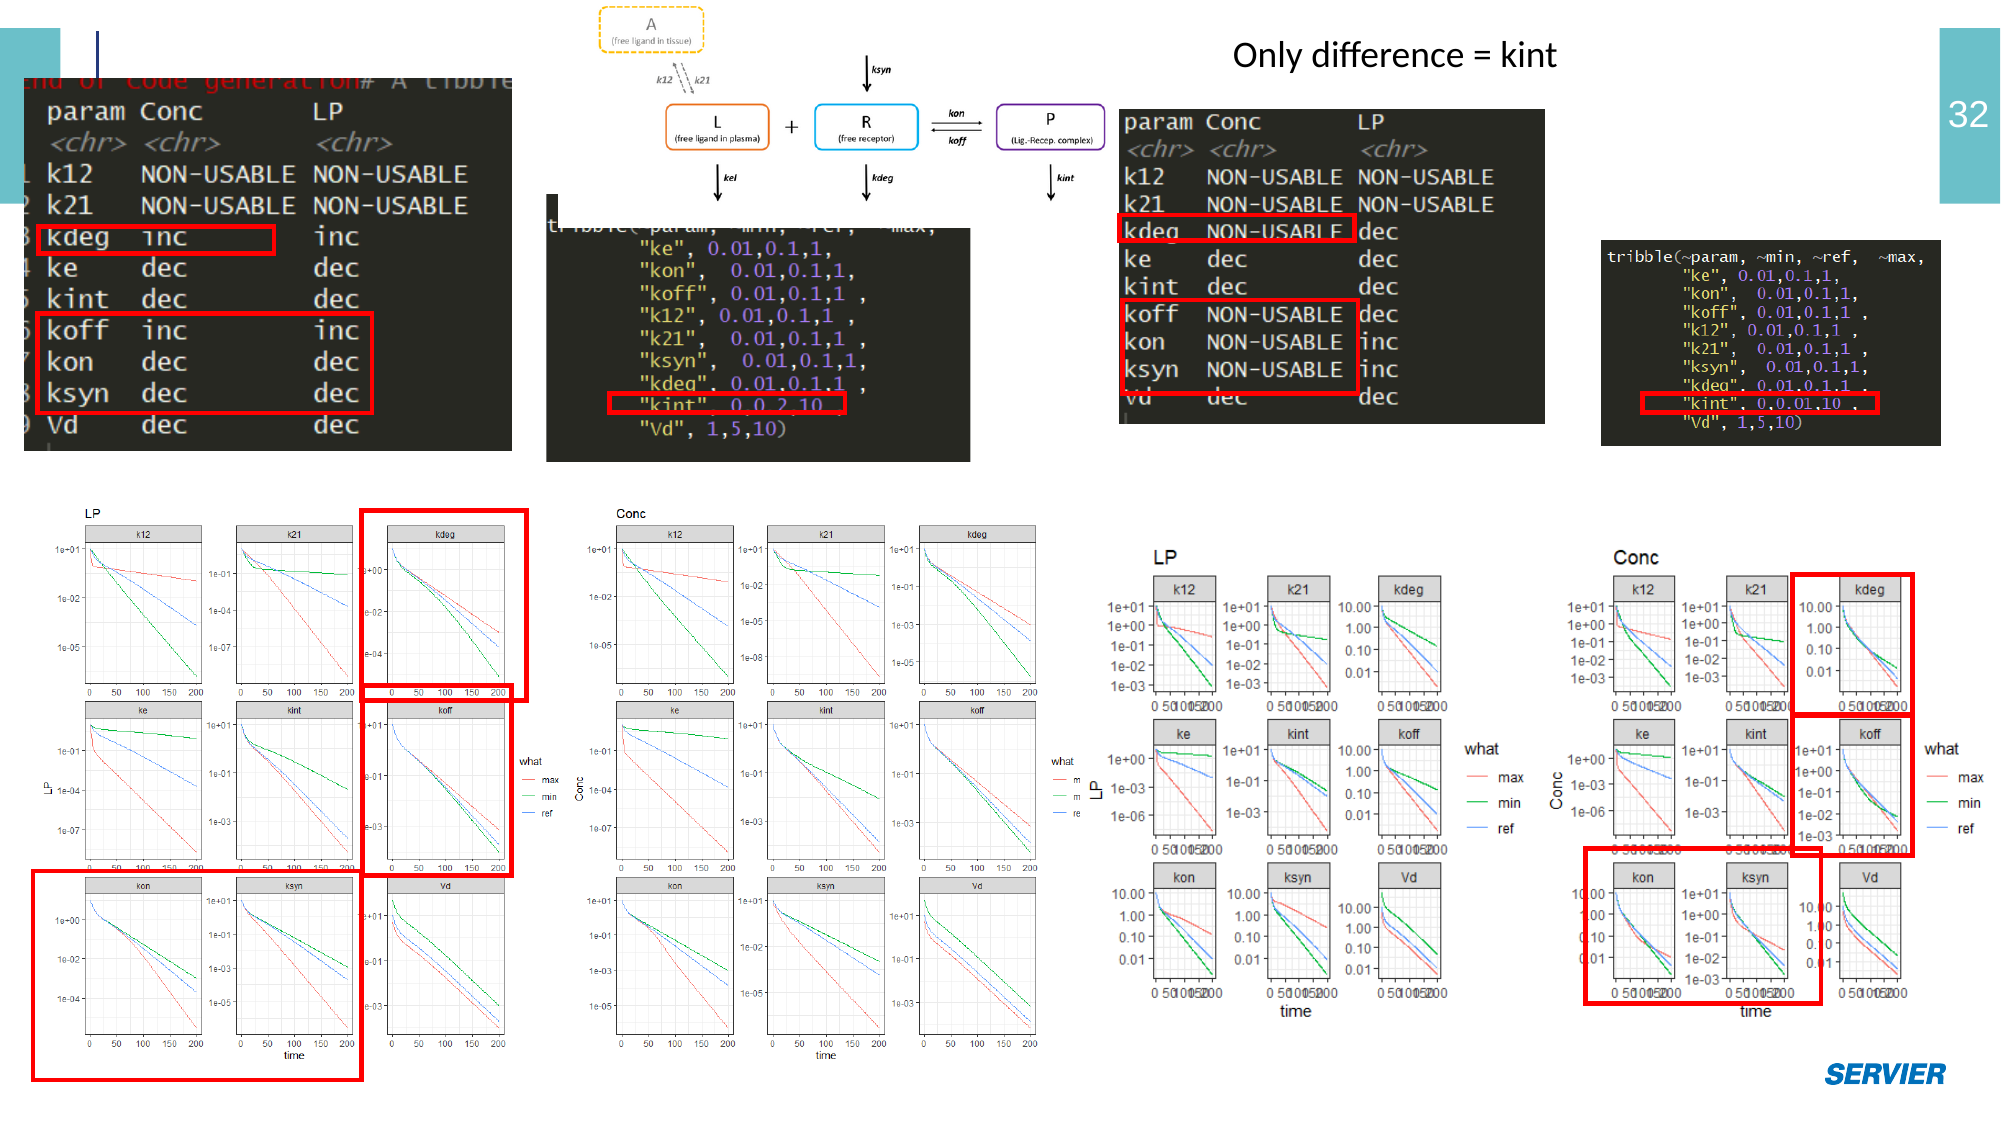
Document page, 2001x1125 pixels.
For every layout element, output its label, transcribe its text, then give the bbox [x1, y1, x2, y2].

text_box Only difference = kint [1218, 22, 1802, 83]
text_box [32, 870, 362, 1081]
picture [1825, 1063, 1946, 1085]
picture [37, 502, 2000, 1066]
picture [546, 0, 1545, 462]
picture [24, 78, 512, 451]
picture [1601, 240, 1941, 446]
